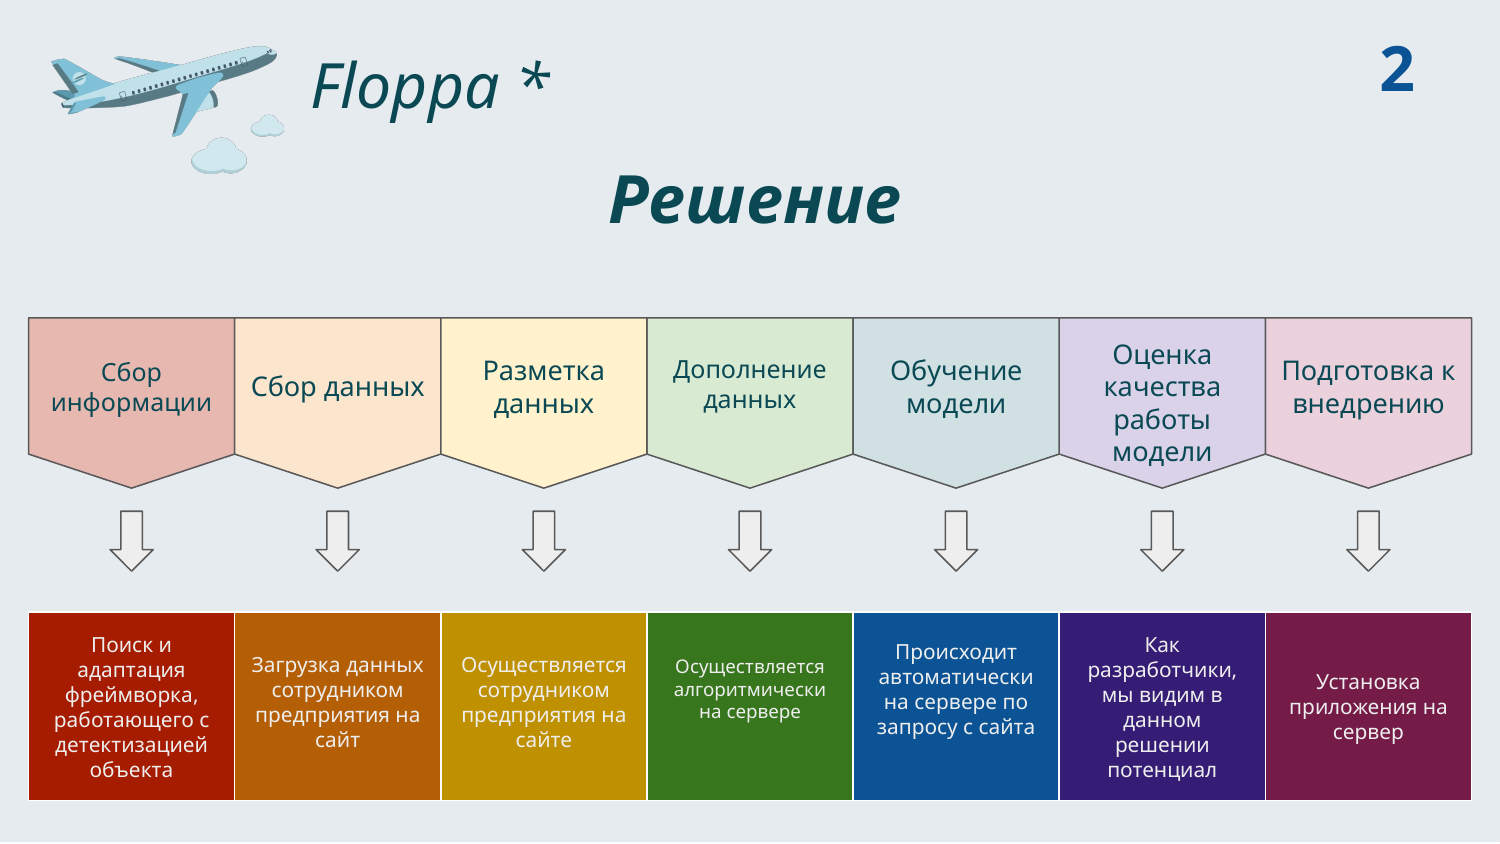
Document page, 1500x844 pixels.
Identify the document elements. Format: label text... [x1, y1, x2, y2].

text_box Оценка качества работы модели [1060, 317, 1266, 489]
text_box [934, 511, 978, 572]
picture [0, 0, 1500, 844]
text_box [110, 511, 154, 572]
text_box [1140, 511, 1184, 572]
text_box [728, 511, 772, 572]
text_box Происходит автоматически на сервере по запросу с сайта [853, 611, 1059, 801]
text_box Загрузка данных сотрудником предприятия на сайт [234, 611, 440, 801]
text_box Осуществляется сотрудником предприятия на сайте [440, 611, 646, 801]
text_box Дополнение данных [647, 317, 853, 489]
text_box [1239, 692, 1500, 834]
text_box Сбор данных [234, 317, 440, 489]
text_box Floppa * [288, 61, 578, 137]
text_box Установка приложения на сервер [1265, 611, 1472, 801]
text_box Обучение модели [853, 317, 1060, 489]
text_box Осуществляется алгоритмически на сервере [646, 611, 853, 801]
text_box Сбор информации [28, 317, 234, 489]
text_box 2 [1306, 13, 1489, 119]
text_box [1346, 511, 1391, 572]
text_box Поиск и адаптация фреймворка, работающего с детектизацией объекта [28, 611, 234, 801]
title Решение [51, 173, 1460, 317]
text_box Разметка данных [440, 317, 647, 489]
text_box Подготовка к внедрению [1266, 317, 1472, 489]
text_box [522, 511, 566, 572]
text_box Как разработчики, мы видим в данном решении потенциал [1059, 611, 1265, 801]
text_box [316, 511, 360, 572]
